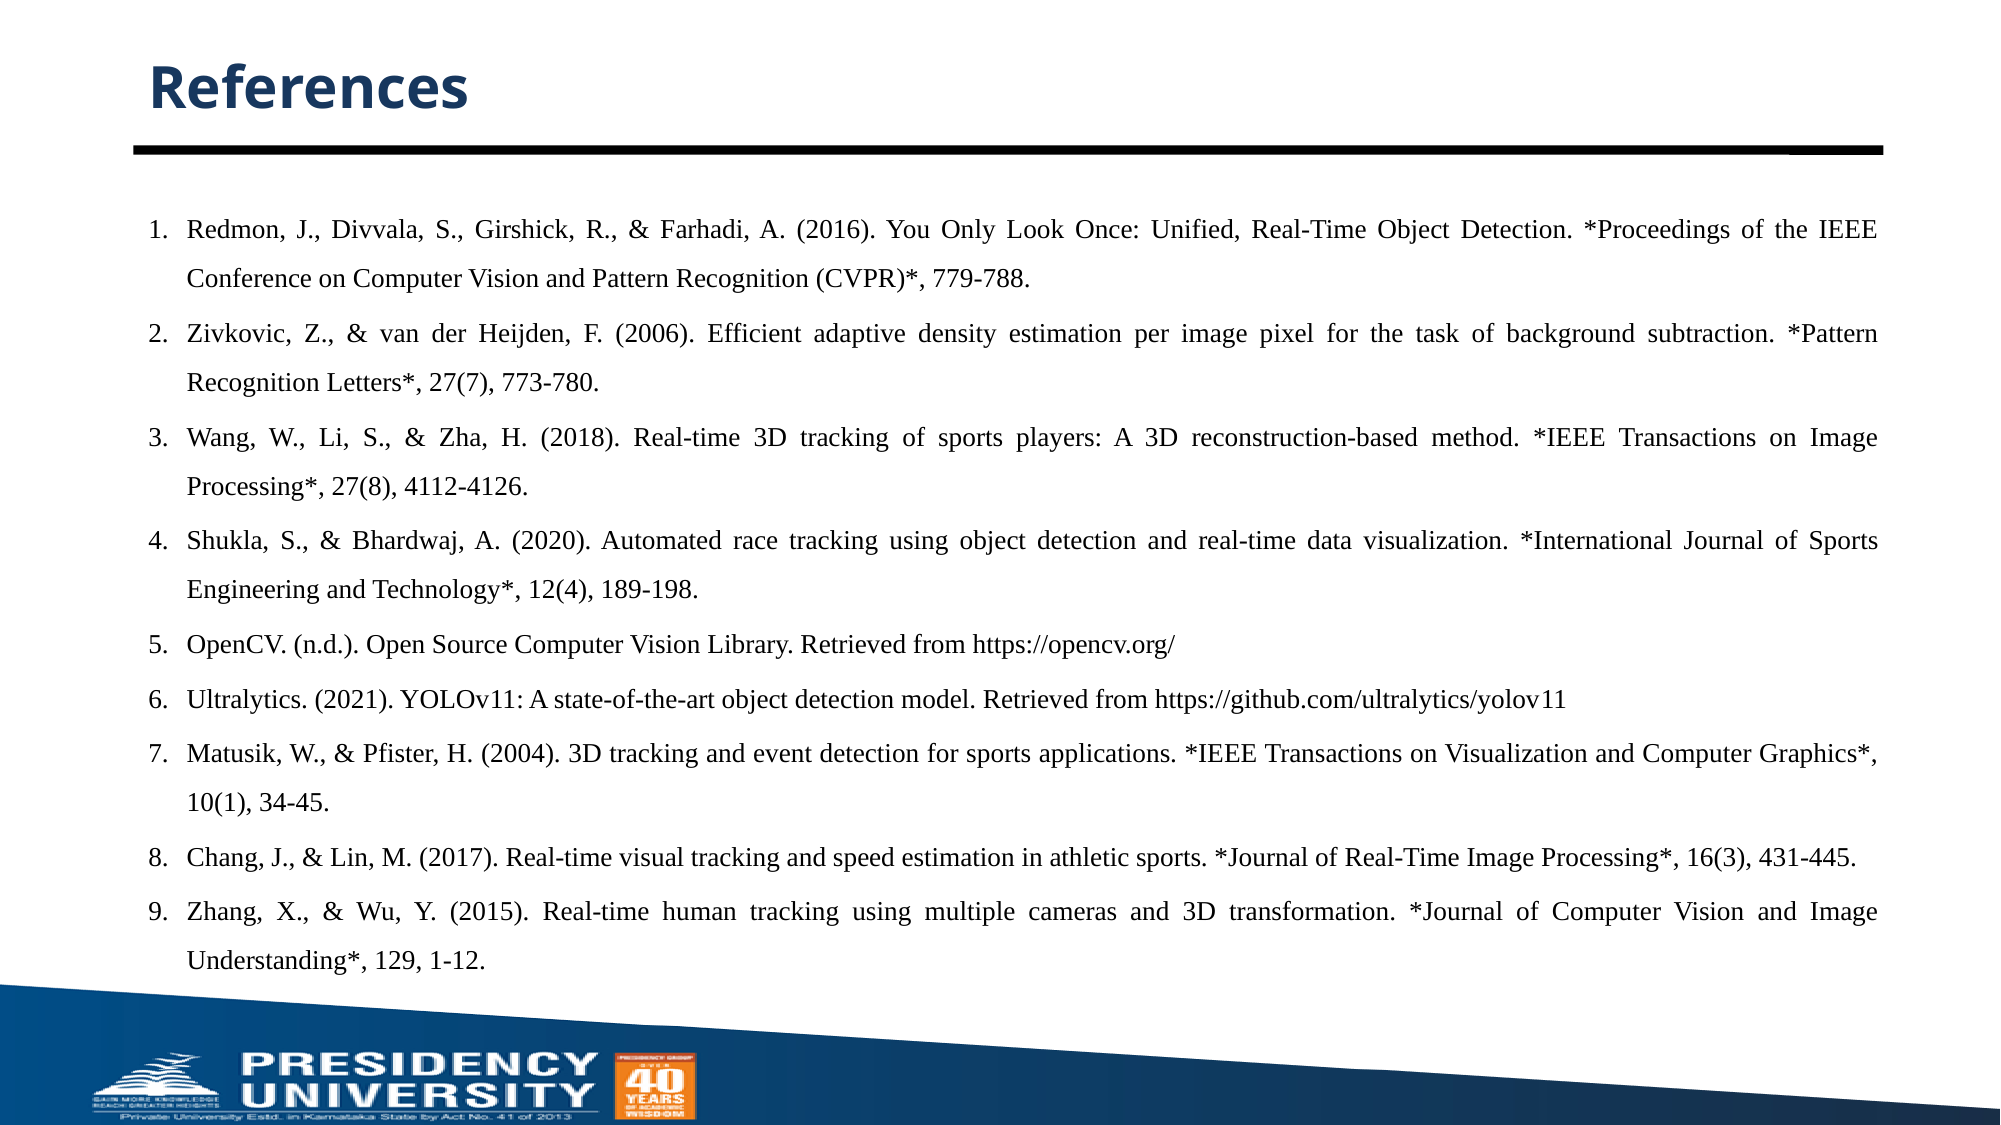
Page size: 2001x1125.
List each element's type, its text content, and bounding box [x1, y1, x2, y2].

list Redmon, J., Divvala, S., Girshick, R., & Farhadi, A. (2016). You Only Look Once: Unified, Real-Time Object Detection. *Proceedings of the IEEE Conference on Computer Vision and Pattern Recognition (CVPR)*, 779-788. Zivkovic, Z., & van der Heijden, F. (2006). Efficient adaptive density estimation per image pixel for the task of background subtraction. *Pattern Recognition Letters*, 27(7), 773-780. Wang, W., Li, S., & Zha, H. (2018). Real-time 3D tracking of sports players: A 3D reconstruction-based method. *IEEE Transactions on Image Processing*, 27(8), 4112-4126. Shukla, S., & Bhardwaj, A. (2020). Automated race tracking using object detection and real-time data visualization. *International Journal of Sports Engineering and Technology*, 12(4), 189-198. OpenCV. (n.d.). Open Source Computer Vision Library. Retrieved from https://opencv.org/ Ultralytics. (2021). YOLOv11: A state-of-the-art object detection model. Retrieved from https://github.com/ultralytics/yolov11 Matusik, W., & Pfister, H. (2004). 3D tracking and event detection for sports applications. *IEEE Transactions on Visualization and Computer Graphics*, 10(1), 34-45. Chang, J., & Lin, M. (2017). Real-time visual tracking and speed estimation in athletic sports. *Journal of Real-Time Image Processing*, 16(3), 431-445. Zhang, X., & Wu, Y. (2015). Real-time human tracking using multiple cameras and 3D transformation. *Journal of Computer Vision and Image Understanding*, 129, 1-12. [133, 187, 1896, 1000]
title References [133, 45, 1884, 125]
picture [0, 982, 2000, 1125]
